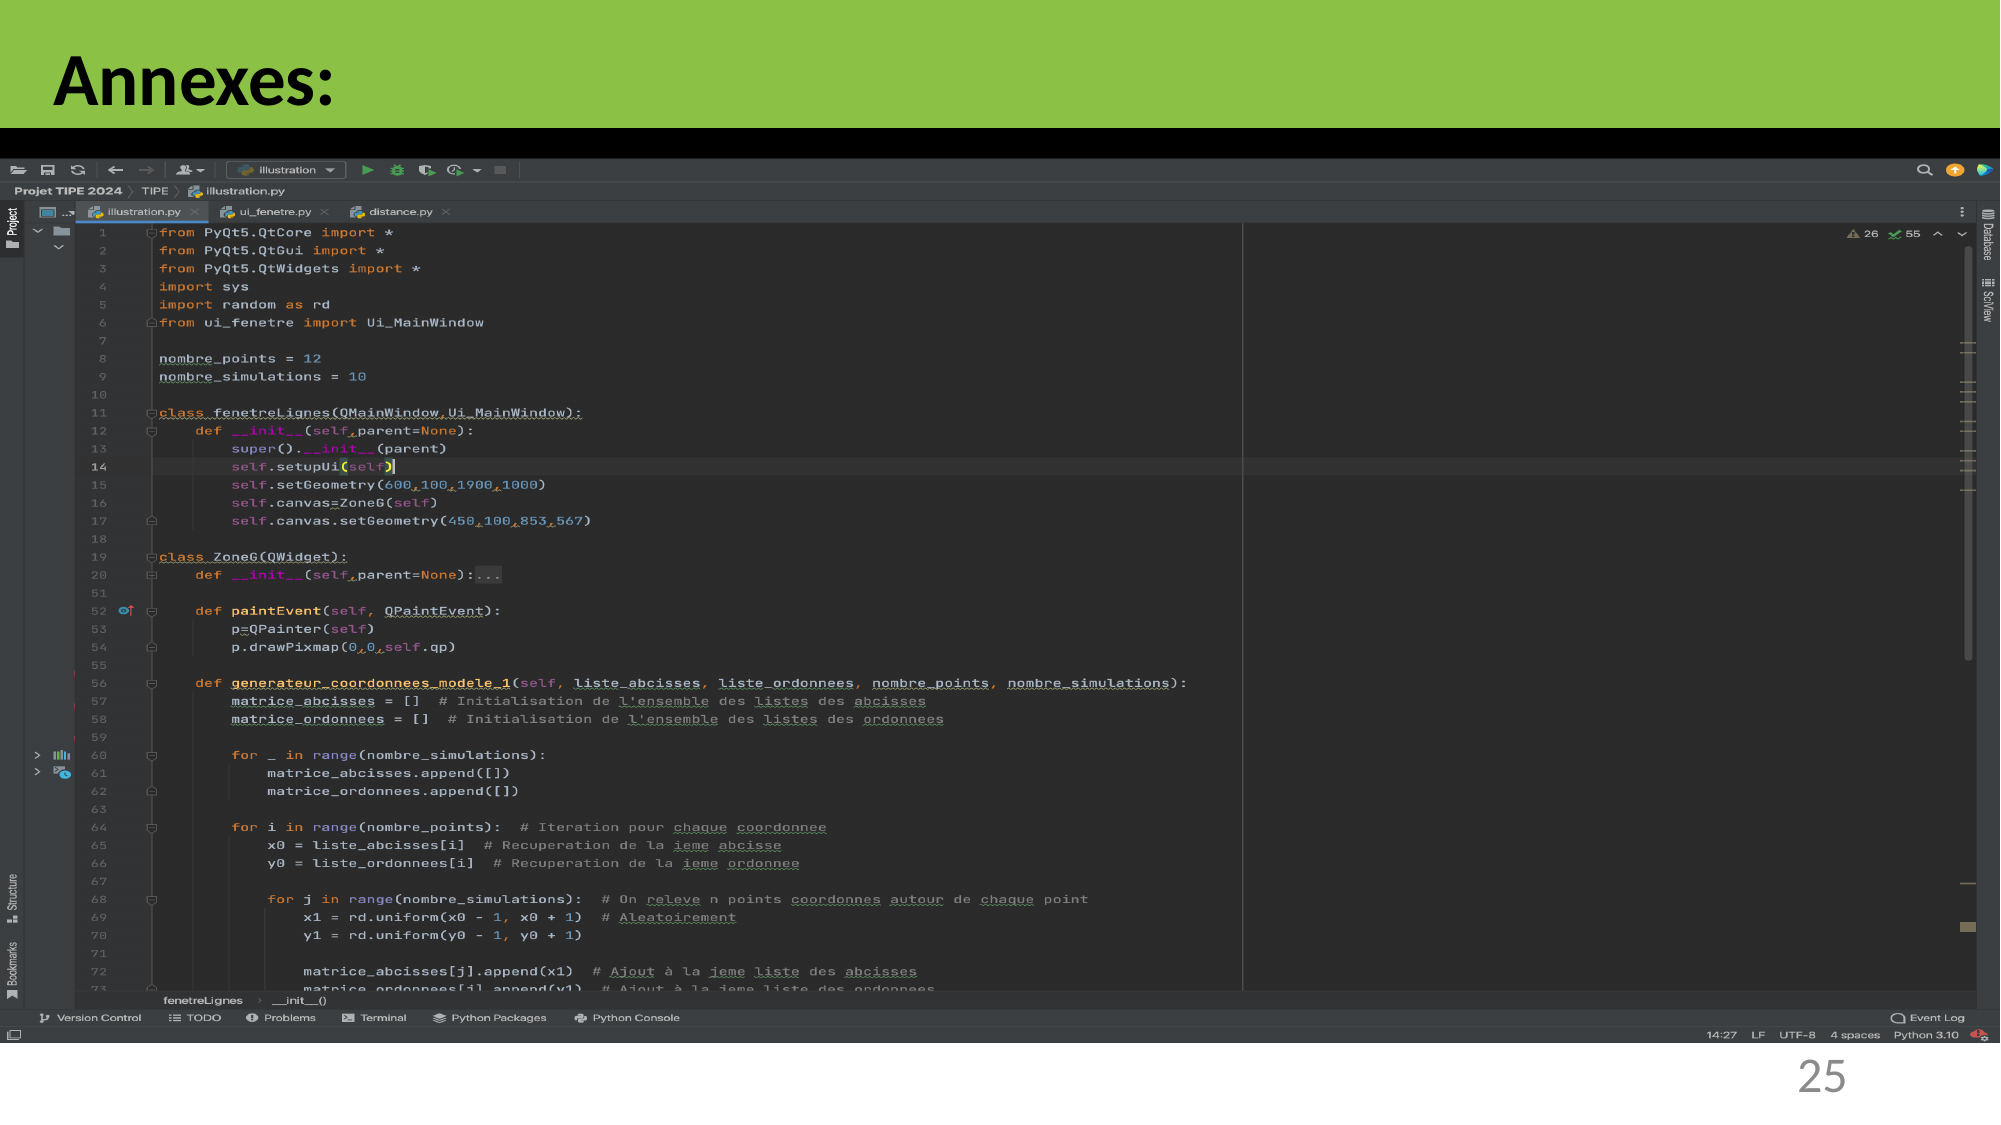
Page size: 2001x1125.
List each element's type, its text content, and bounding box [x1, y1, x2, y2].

text_box Annexes: [38, 22, 352, 128]
picture [0, 128, 2000, 1043]
slide_number 24 [1412, 1043, 1863, 1103]
text_box [0, 0, 2000, 128]
